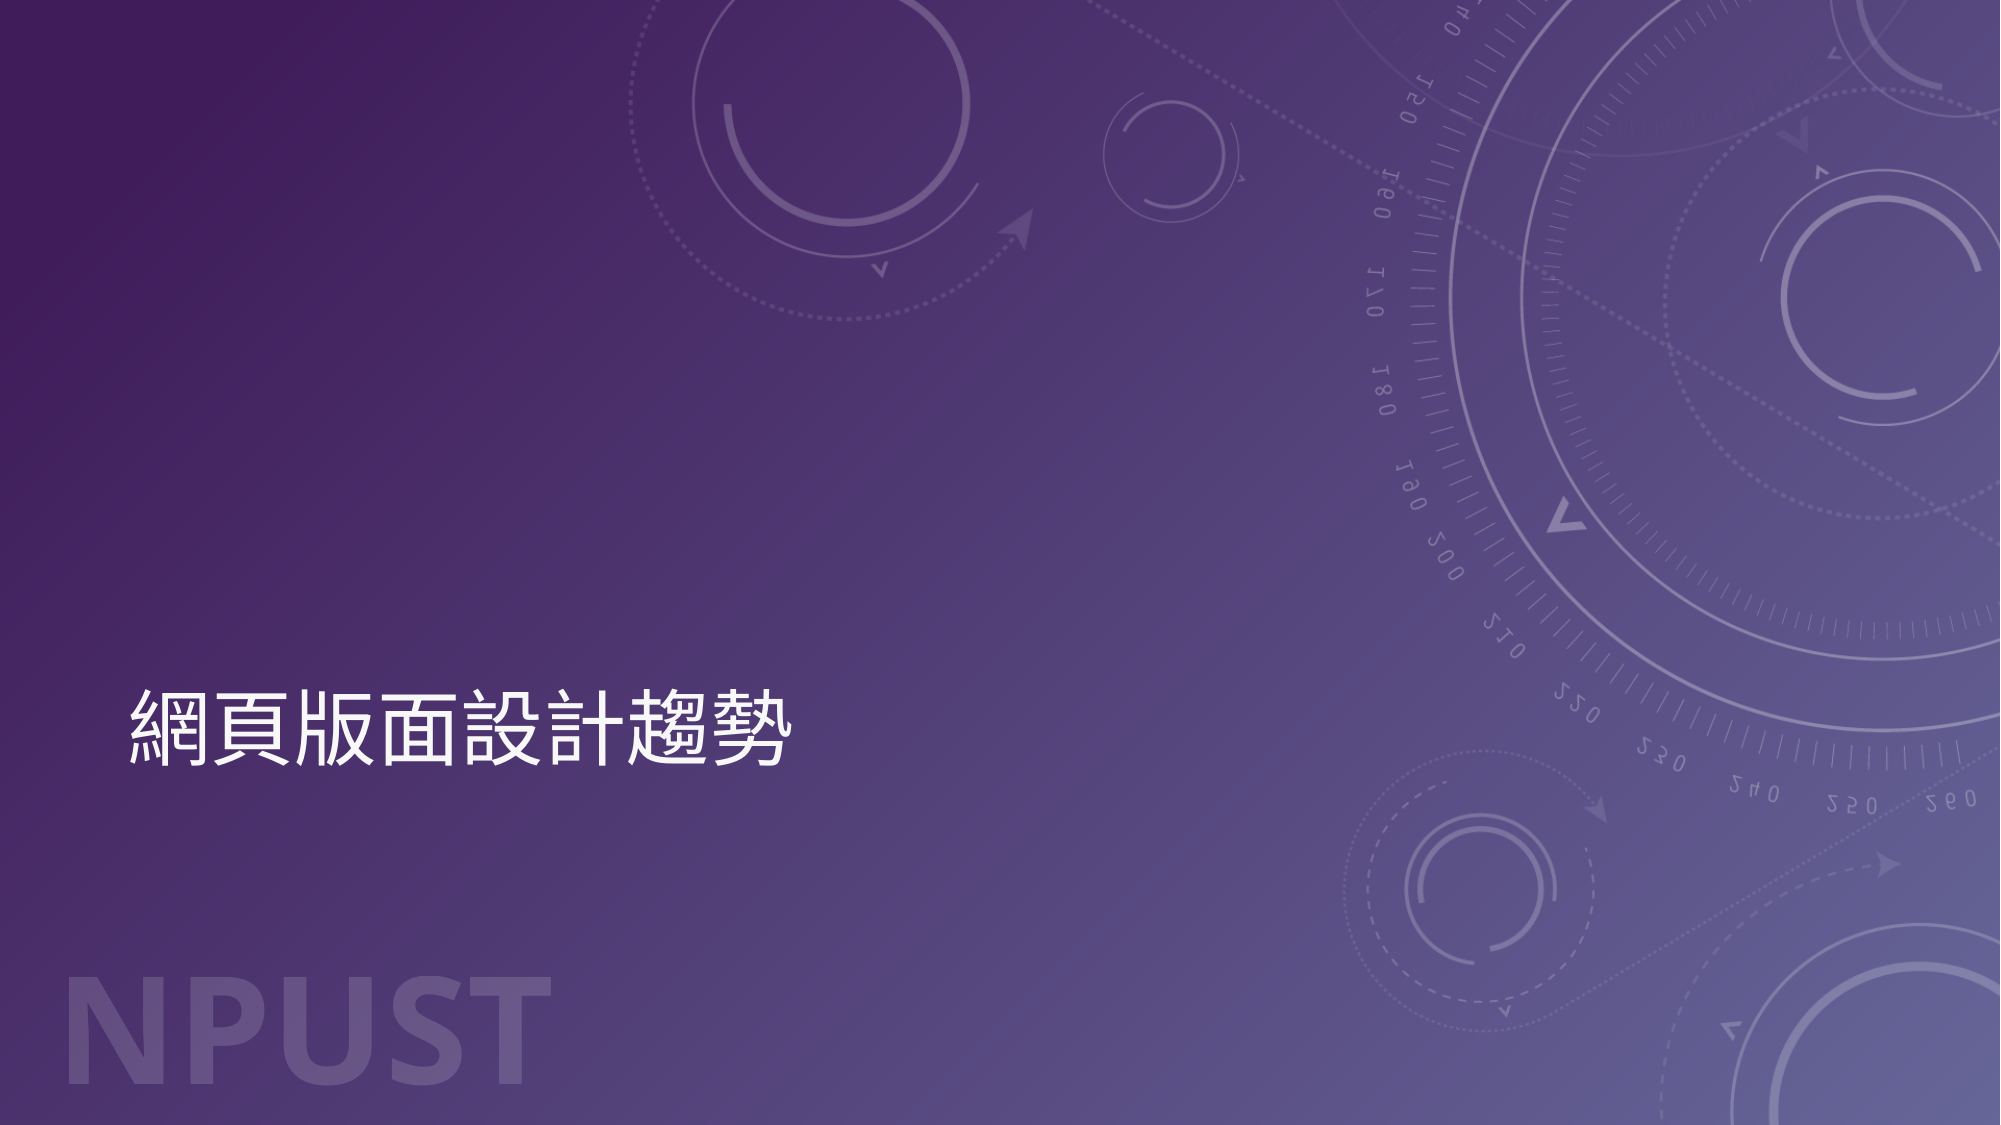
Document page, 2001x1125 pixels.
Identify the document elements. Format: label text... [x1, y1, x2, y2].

picture [32, 0, 2001, 1125]
title 網頁版面設計趨勢 [112, 542, 1775, 784]
